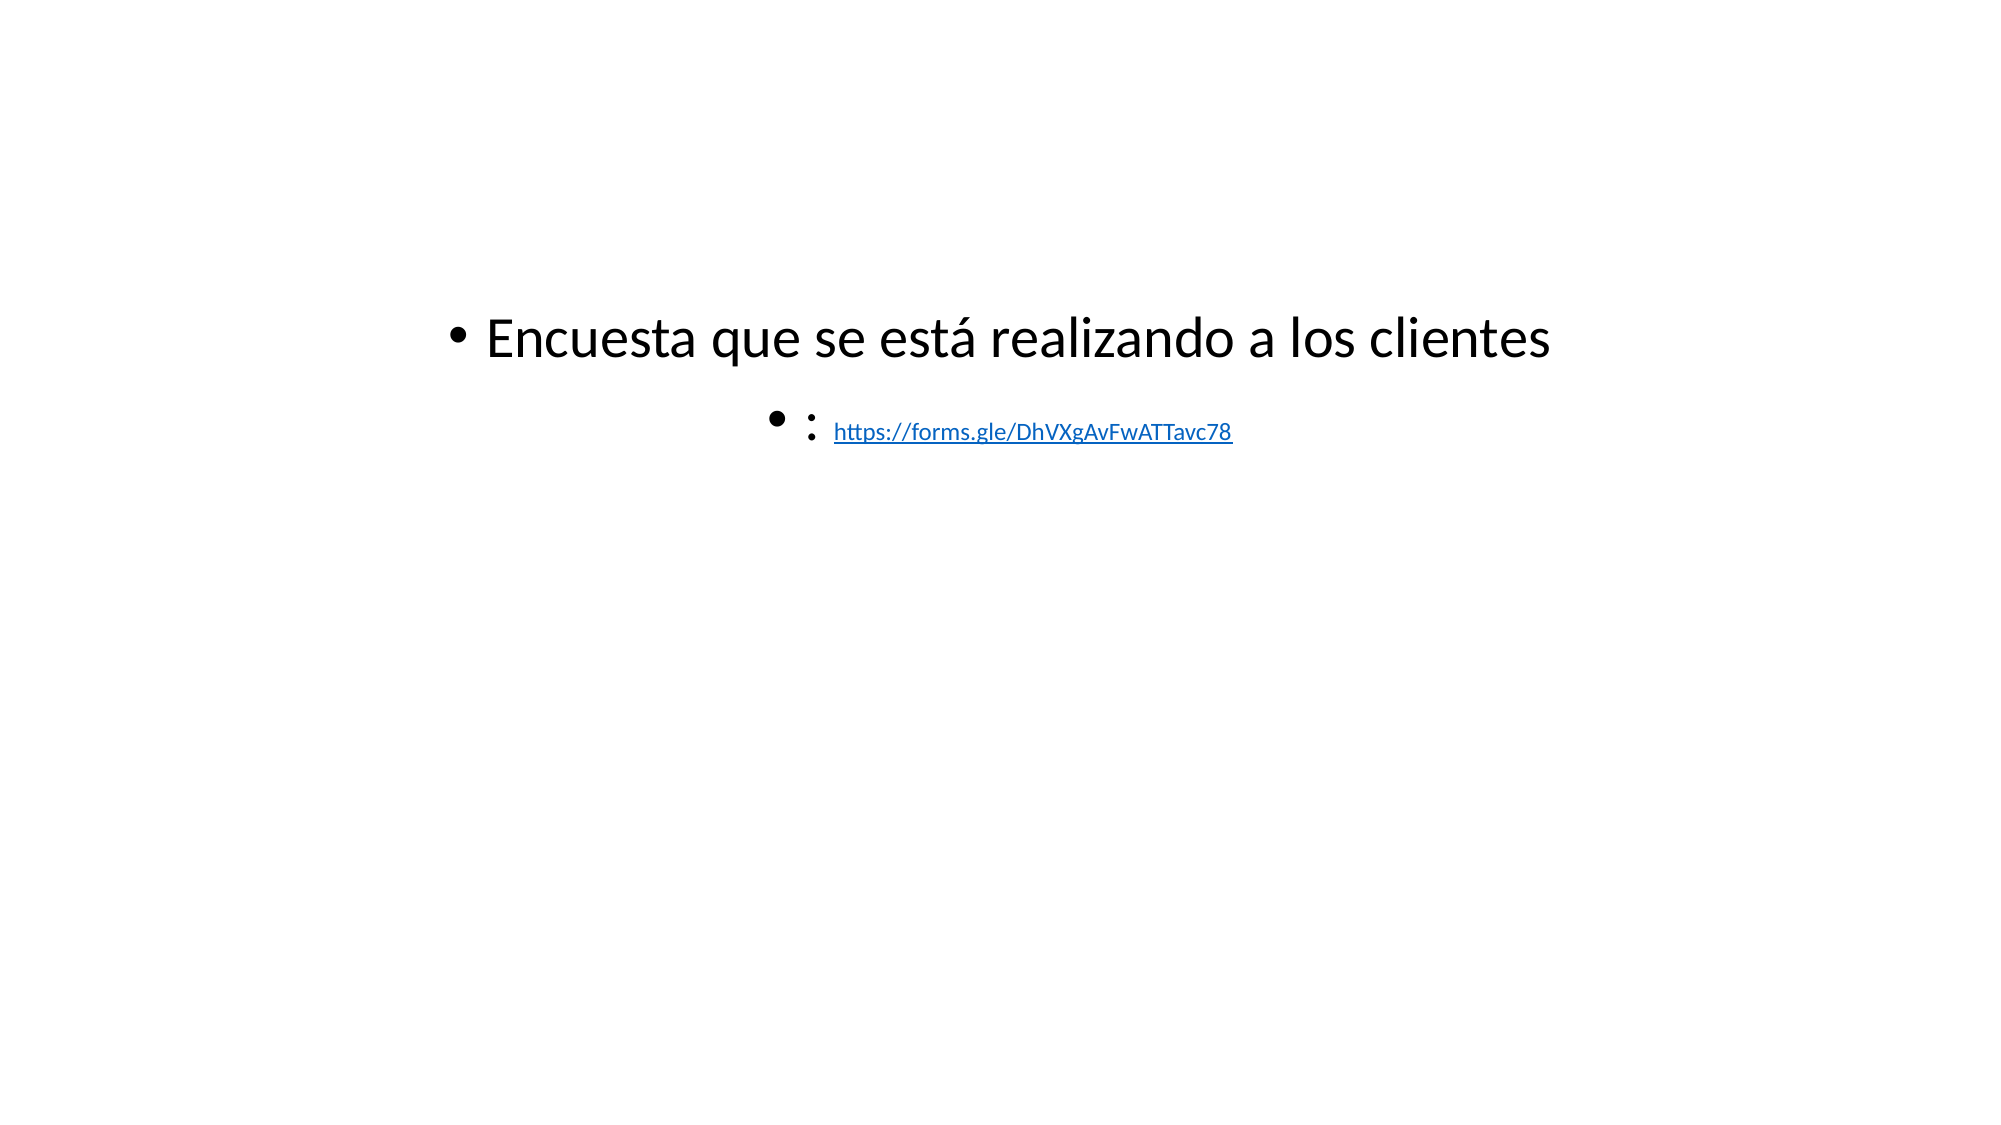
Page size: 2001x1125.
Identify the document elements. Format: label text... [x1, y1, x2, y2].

list Encuesta que se está realizando a los clientes : https://forms.gle/DhVXgAvFwATTavc78 [137, 299, 1863, 478]
